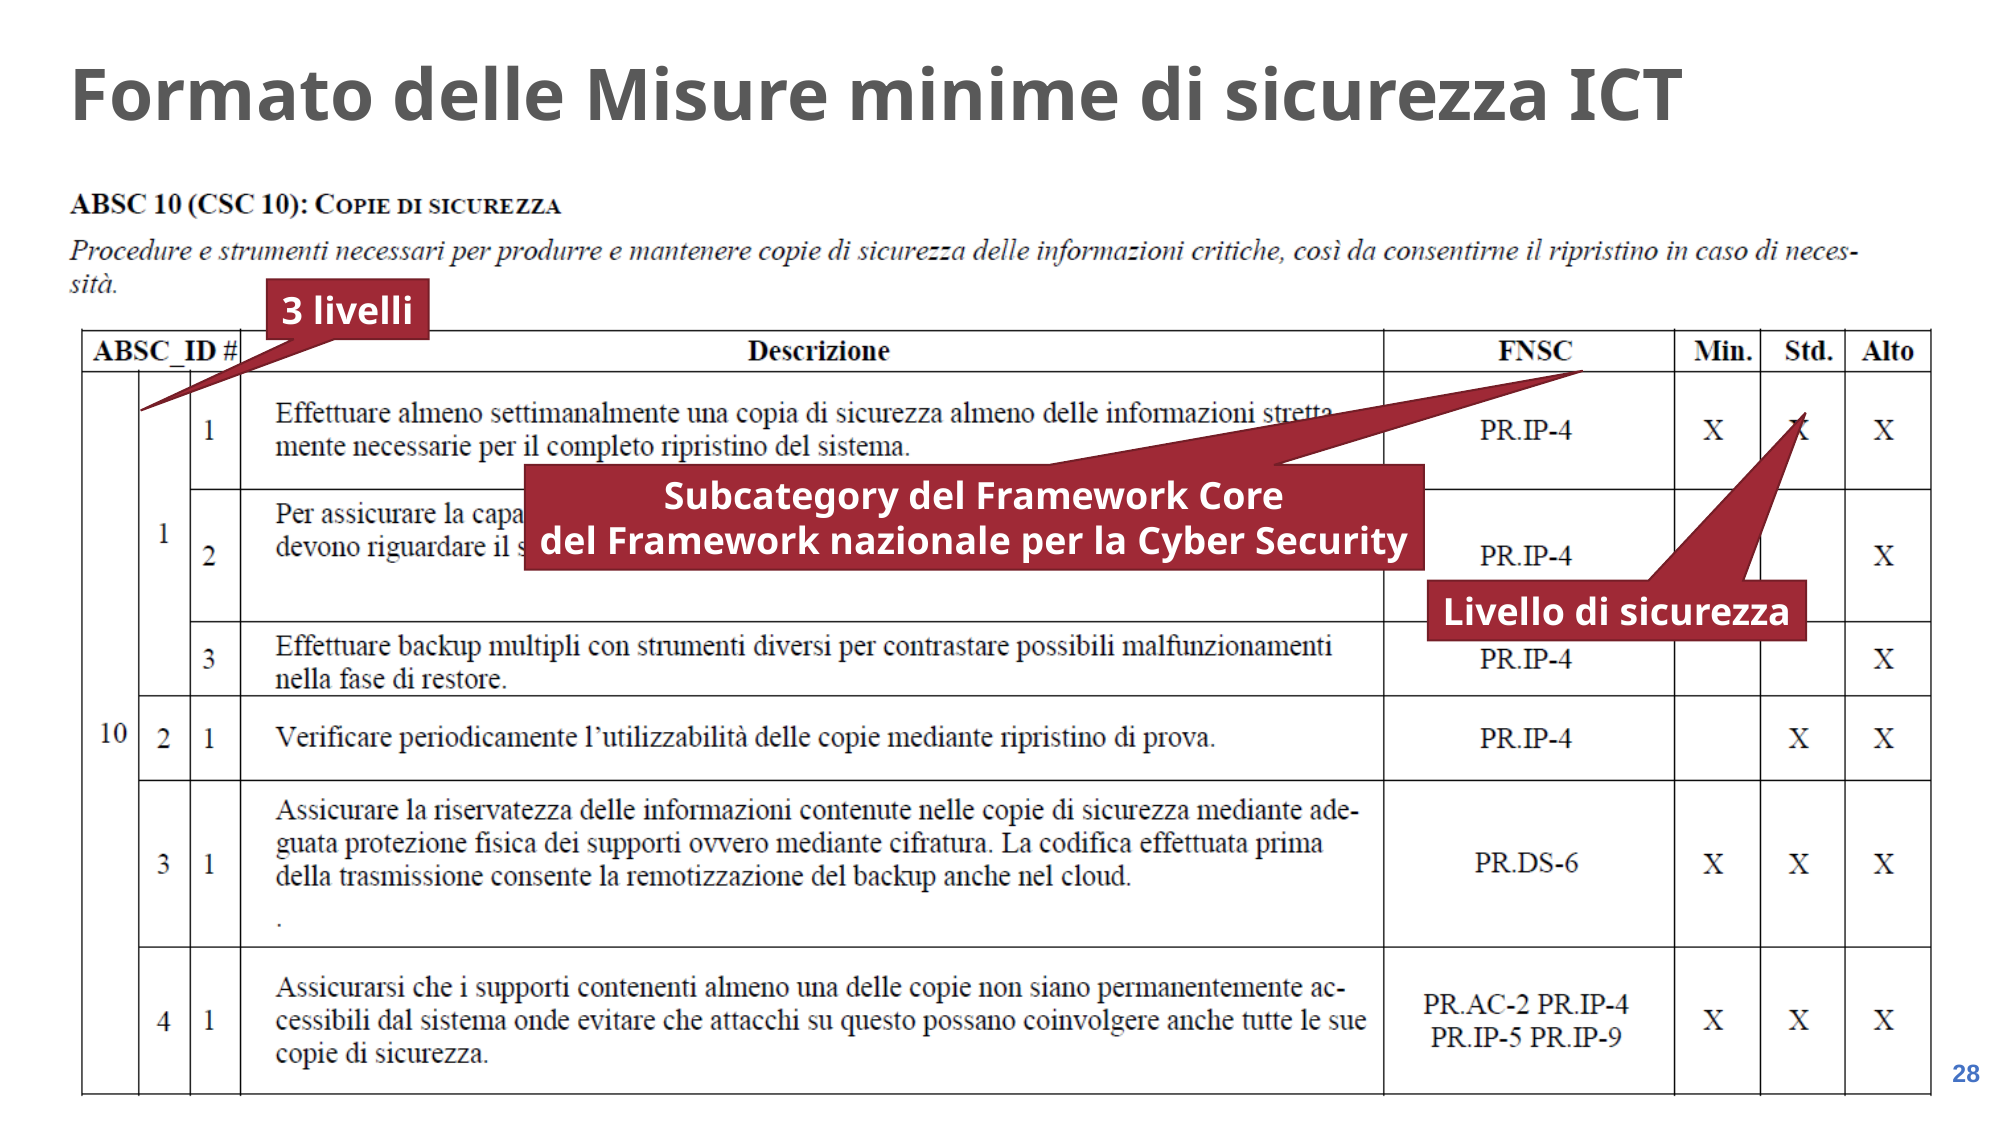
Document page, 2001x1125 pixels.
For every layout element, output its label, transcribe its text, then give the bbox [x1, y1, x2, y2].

text_box Formato delle Misure minime di sicurezza ICT [55, 29, 1945, 166]
slide_number 28 [1946, 1042, 1996, 1103]
picture [54, 182, 1946, 1108]
